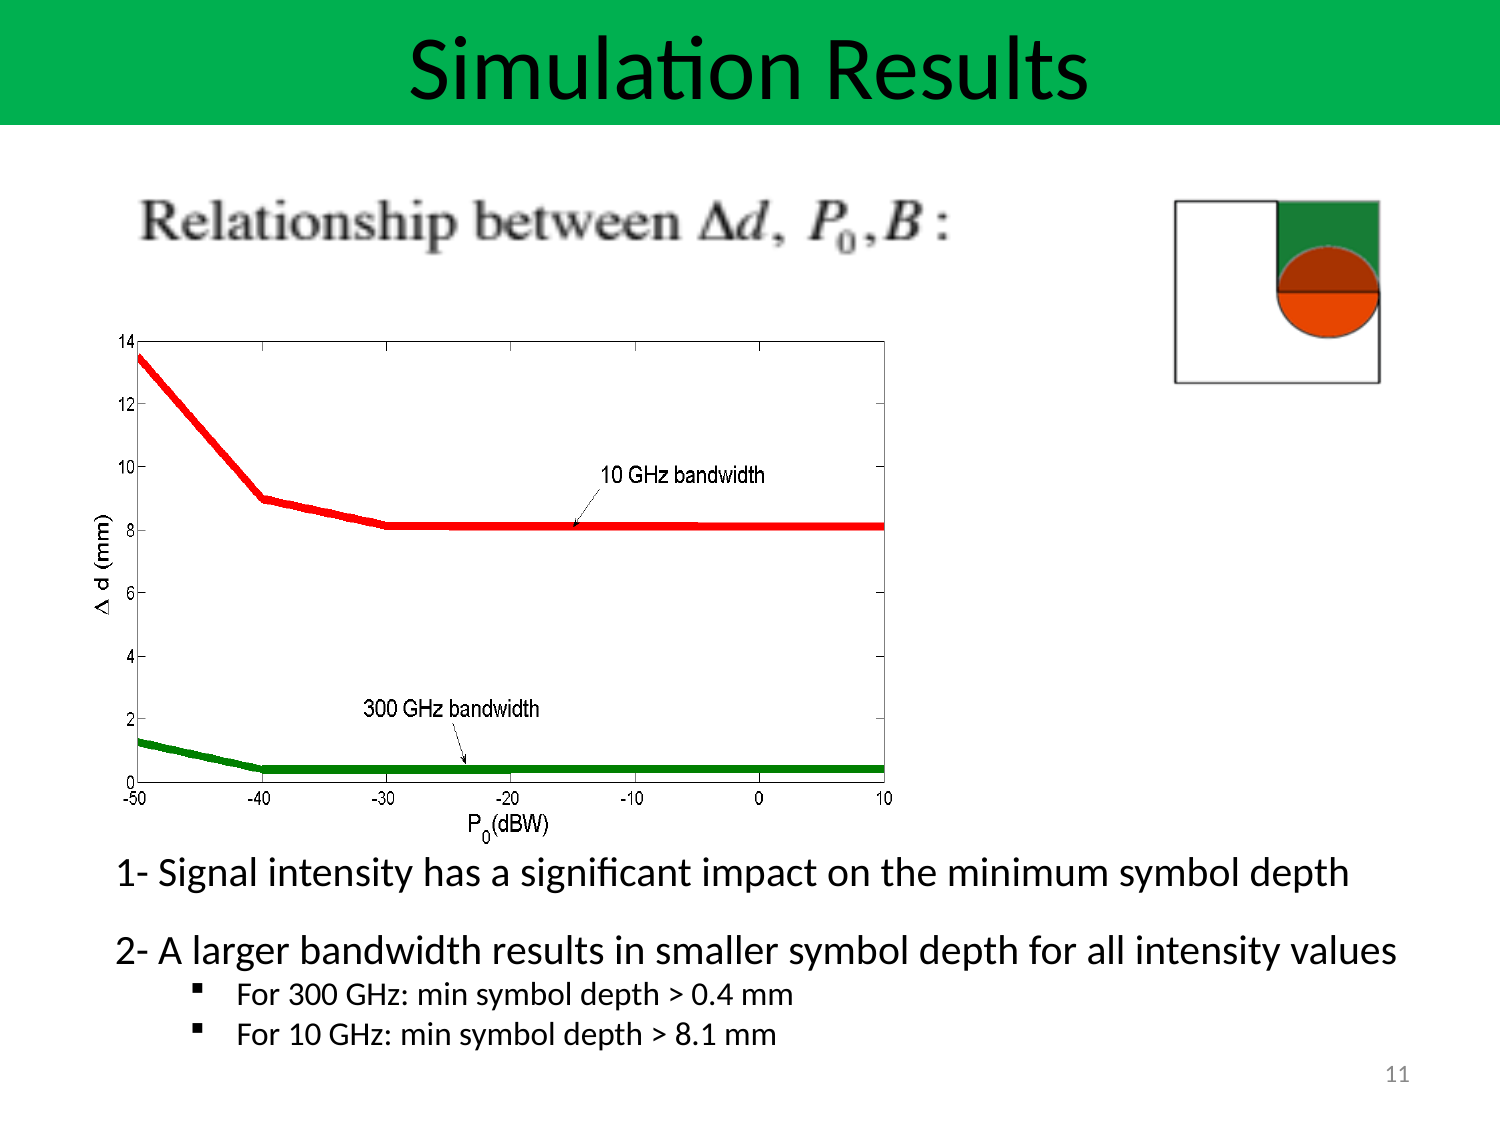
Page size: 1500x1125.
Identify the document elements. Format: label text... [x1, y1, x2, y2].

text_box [132, 187, 955, 263]
text_box Simulation Results [0, 0, 1500, 125]
text_box 1- Signal intensity has a significant impact on the minimum symbol depth 2- A larger bandwidth results in smaller symbol depth for all intensity values For 300 GHz: min symbol depth > 0.4 mm For 10 GHz: min symbol depth > 8.1 mm [99, 837, 1425, 1105]
text_box [1387, 1064, 1500, 1125]
picture [12, 299, 976, 851]
picture [1159, 174, 1401, 415]
